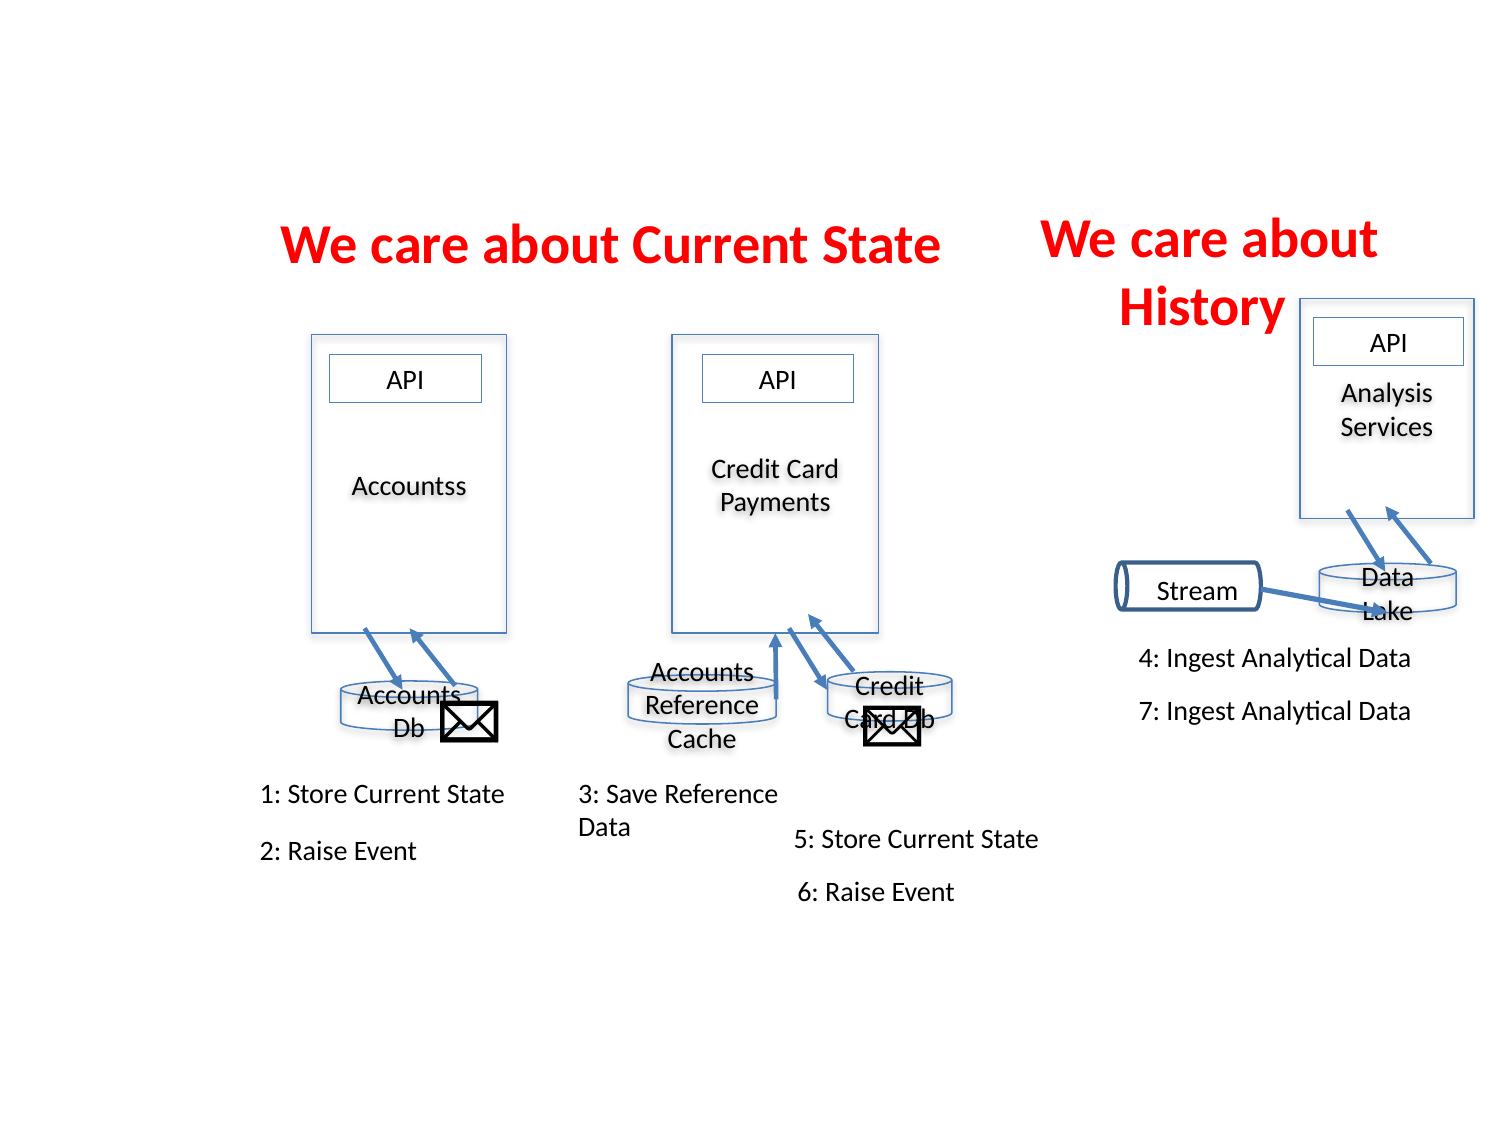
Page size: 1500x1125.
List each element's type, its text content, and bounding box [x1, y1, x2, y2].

text_box 6: Raise Event [782, 865, 1061, 914]
text_box We care about History [945, 194, 1474, 344]
text_box API [1313, 344, 1464, 366]
text_box Credit Card Db [826, 670, 953, 721]
text_box We care about Current State [265, 200, 945, 283]
text_box API [329, 354, 482, 403]
text_box 3: Save Reference Data [563, 767, 853, 850]
text_box 4: Ingest Analytical Data [1123, 631, 1431, 681]
text_box Analysis Services [1299, 298, 1475, 519]
text_box Data Lake [1318, 564, 1457, 614]
text_box Durable [361, 682, 430, 731]
text_box 1: Store Current State [244, 767, 523, 817]
text_box API [702, 354, 854, 403]
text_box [788, 628, 828, 690]
text_box Accounts Db [339, 682, 427, 731]
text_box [1384, 505, 1432, 564]
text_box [807, 613, 854, 672]
text_box Stream [1142, 564, 1261, 614]
text_box Accounts Reference Cache [627, 673, 777, 725]
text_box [364, 628, 403, 690]
text_box [1113, 560, 1260, 612]
text_box 5: Store Current State [778, 813, 1057, 862]
text_box 2: Raise Event [244, 825, 523, 874]
text_box Accountss [311, 334, 507, 634]
picture [857, 691, 927, 762]
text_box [409, 628, 456, 686]
text_box 7: Ingest Analytical Data [1123, 684, 1431, 734]
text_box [1347, 509, 1386, 572]
text_box Credit Card Payments [671, 334, 879, 634]
picture [434, 686, 505, 757]
